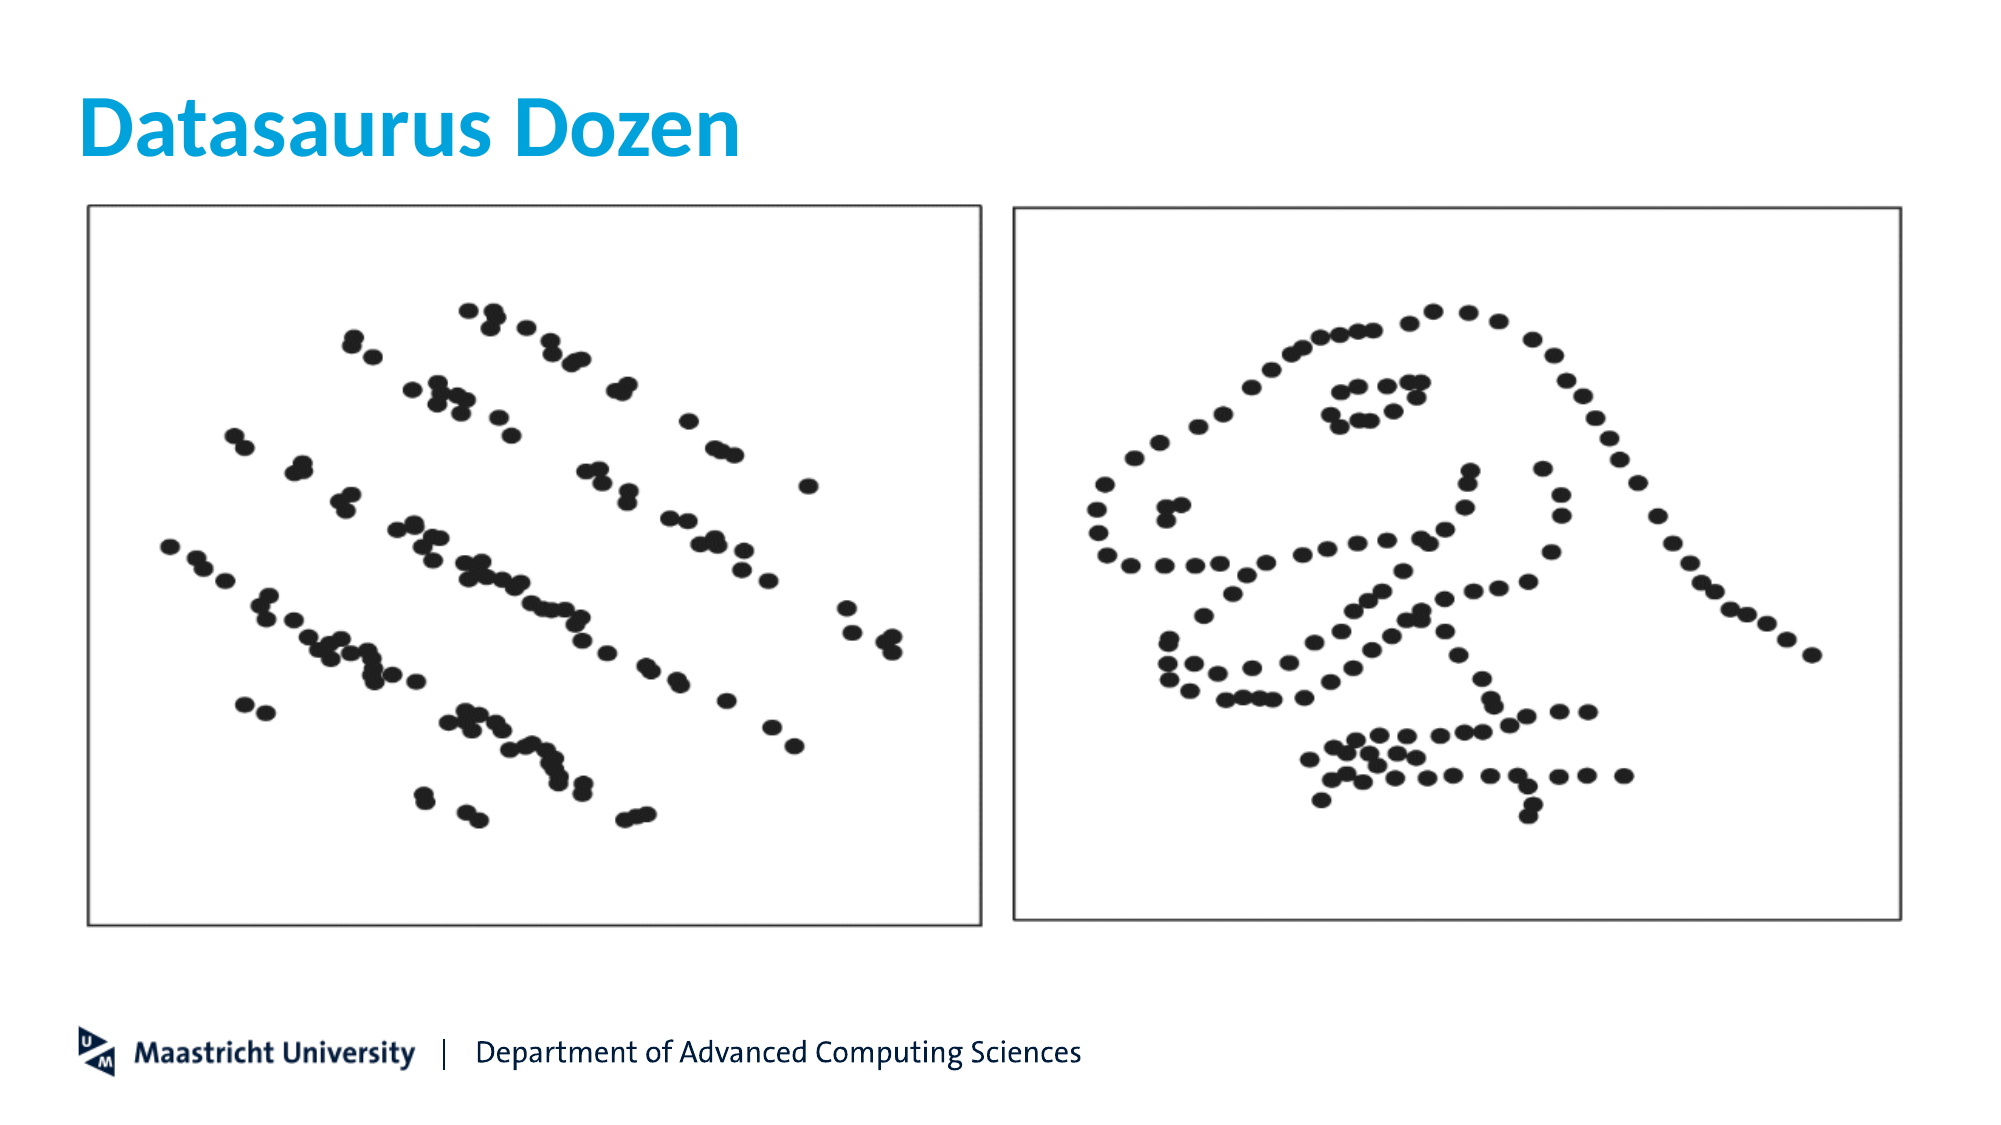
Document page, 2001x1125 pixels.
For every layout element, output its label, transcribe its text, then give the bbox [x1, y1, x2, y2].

title Datasaurus Dozen [78, 67, 1900, 192]
picture [76, 191, 1935, 943]
